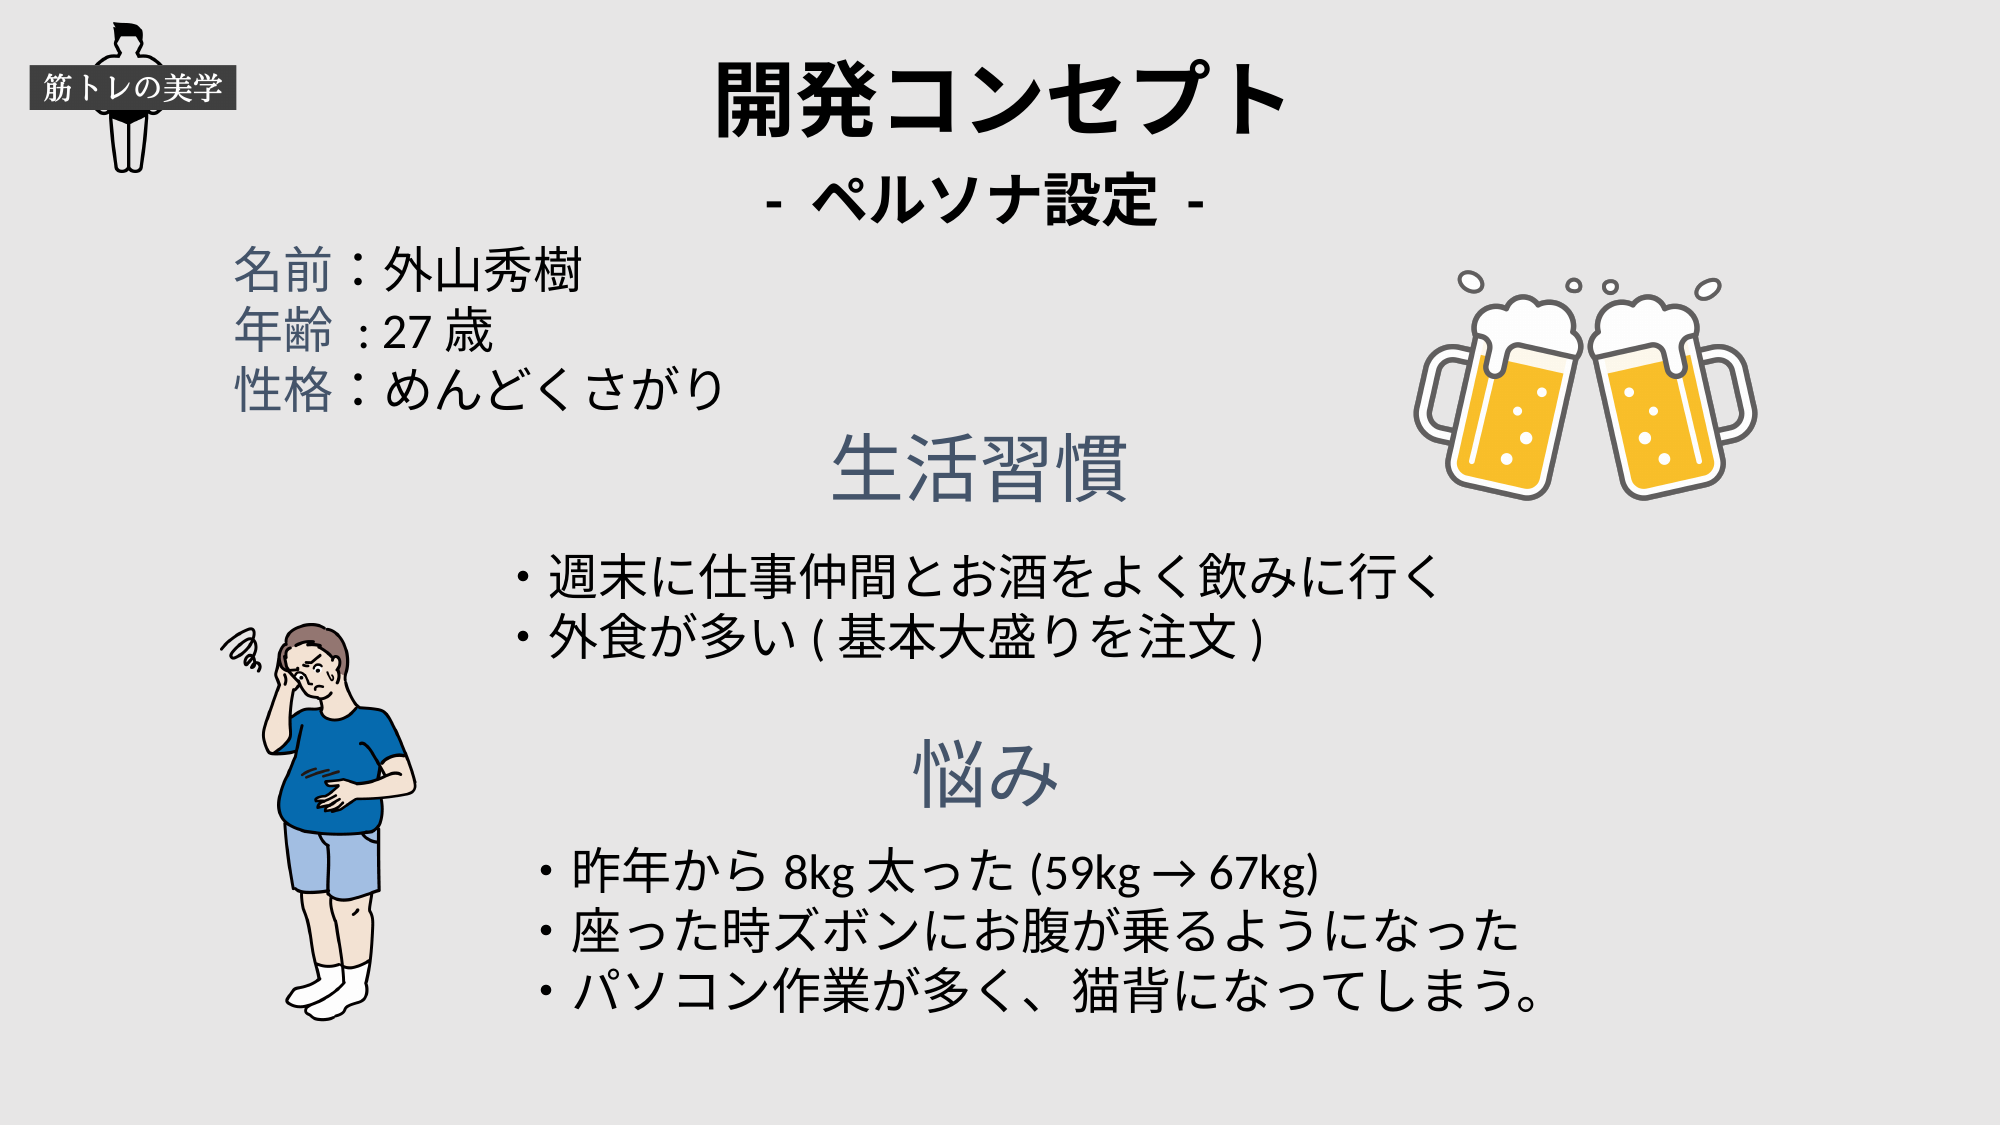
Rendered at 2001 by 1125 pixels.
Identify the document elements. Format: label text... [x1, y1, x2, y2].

text_box 開発コンセプト [697, 40, 1316, 155]
picture [42, 615, 594, 1029]
text_box - ペルソナ設定 - [750, 155, 1262, 241]
text_box 悩み [896, 719, 1105, 825]
text_box 名前：外山秀樹 年齢 : 27歳 性格：めんどくさがり [218, 230, 794, 426]
picture [1360, 226, 1811, 545]
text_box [29, 22, 237, 173]
text_box 生活習慣 [814, 414, 1186, 520]
text_box ・昨年から8kg太った(59kg → 67kg) ・座った時ズボンにお腹が乗るようになった ・パソコン作業が多く、猫背になってしまう。 [594, 831, 1681, 1027]
text_box ・週末に仕事仲間とお酒をよく飲みに行く ・外食が多い(基本大盛りを注文) [483, 537, 1598, 673]
